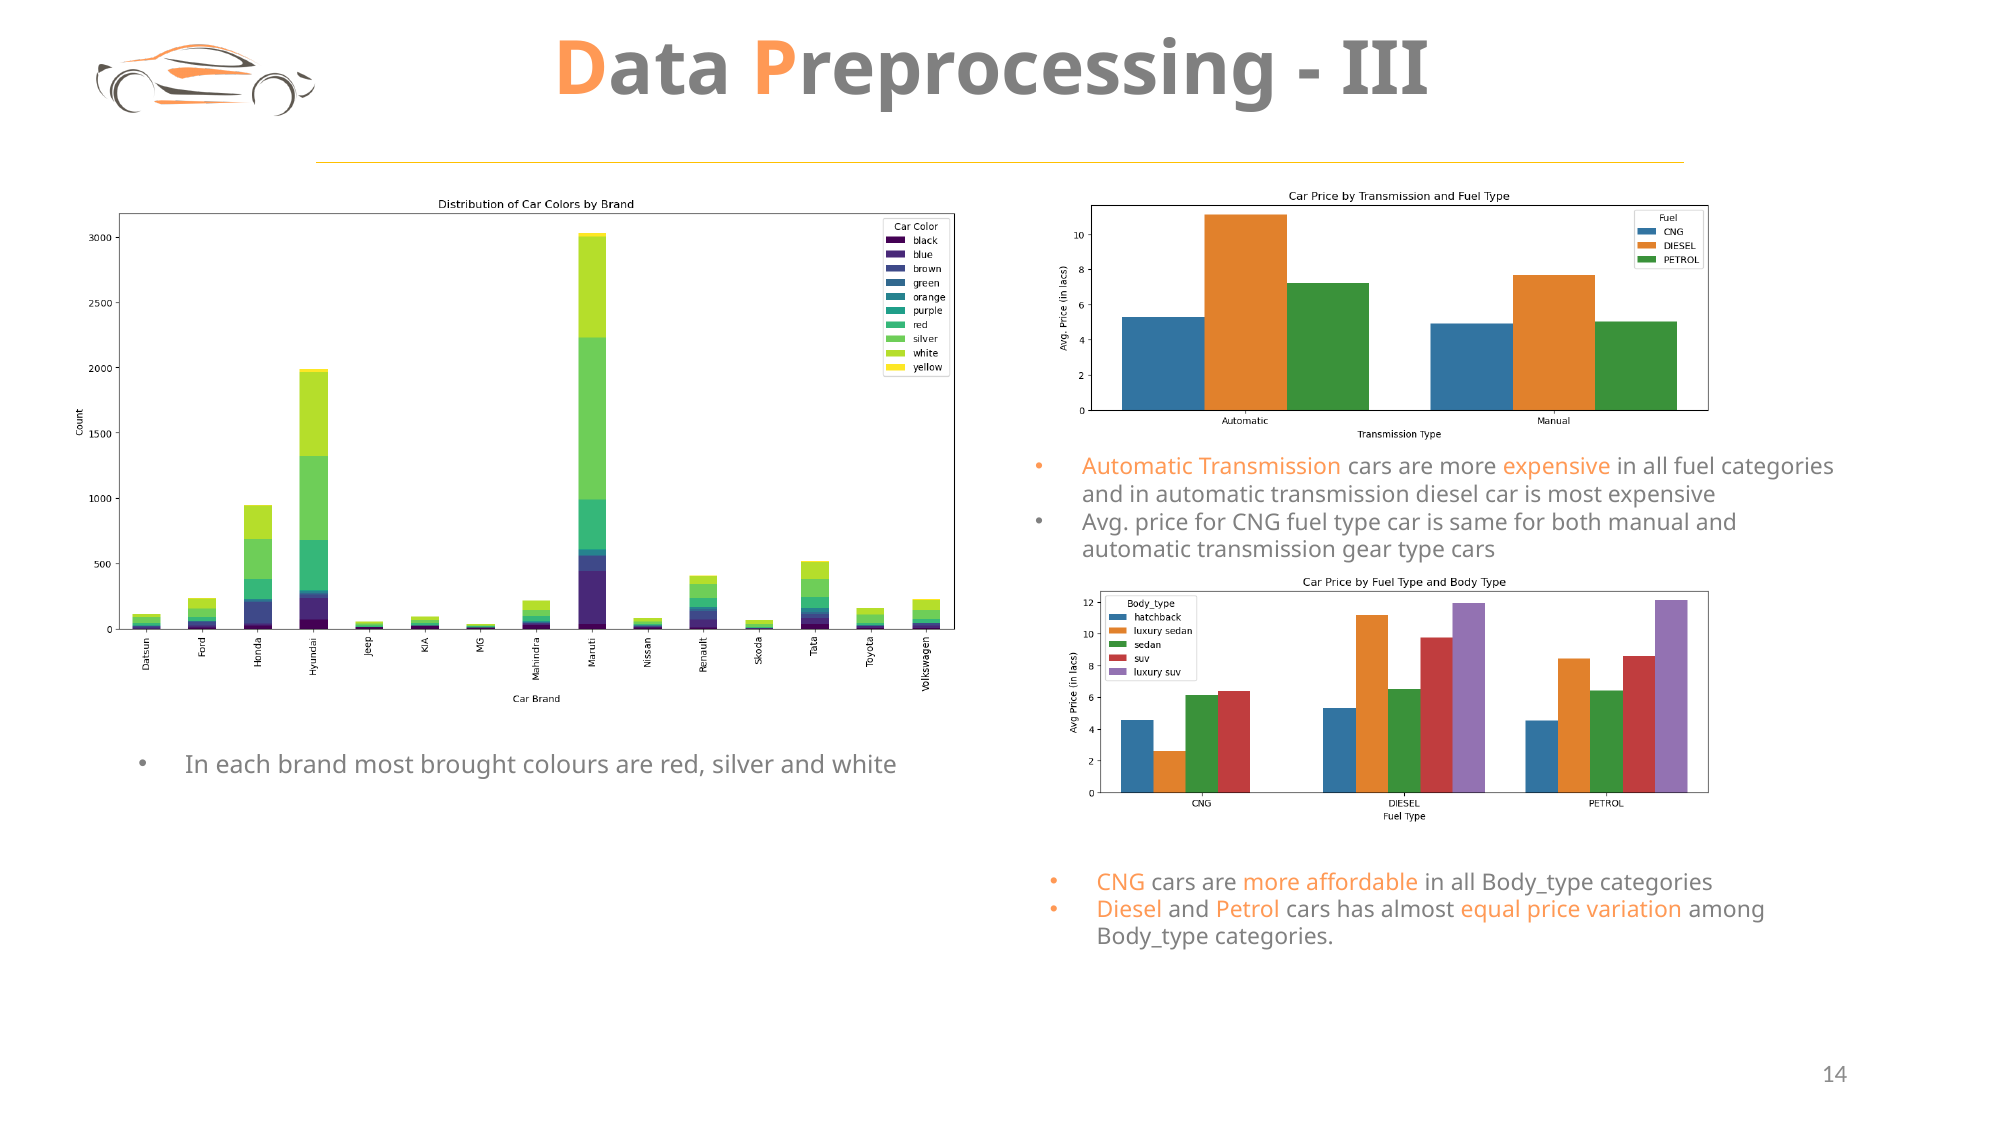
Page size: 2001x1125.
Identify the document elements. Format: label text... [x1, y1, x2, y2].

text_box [45, 0, 1855, 233]
picture [68, 193, 960, 710]
text_box Automatic Transmission cars are more expensive in all fuel categories and in automatic transmission diesel car is most expensive Avg. price for CNG fuel type car is same for both manual and automatic transmission gear type cars [1020, 444, 1857, 570]
text_box In each brand most brought colours are red, silver and white [123, 740, 960, 786]
picture [1063, 571, 1714, 827]
text_box CNG cars are more affordable in all Body_type categories Diesel and Petrol cars has almost equal price variation among Body_type categories. [1035, 859, 1872, 957]
picture [1052, 185, 1714, 445]
slide_number 14 [1412, 1042, 1863, 1103]
